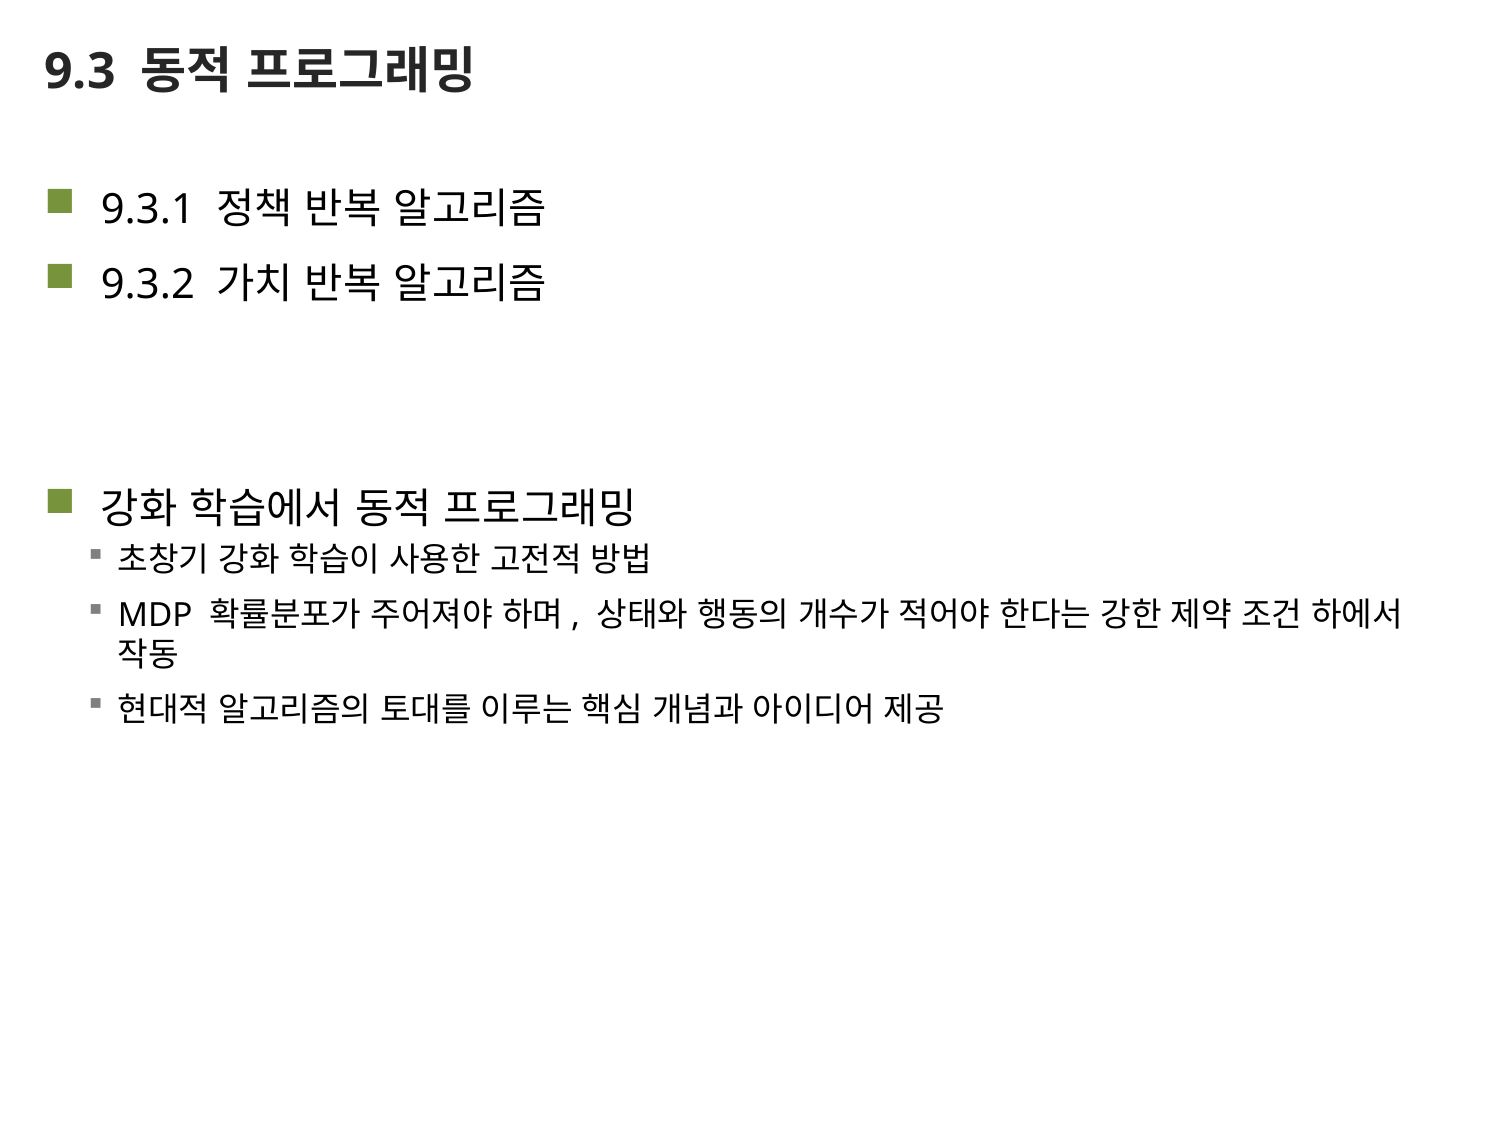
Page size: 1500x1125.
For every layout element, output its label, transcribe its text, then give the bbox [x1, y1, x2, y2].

title 9.3 동적 프로그래밍 [29, 23, 1448, 114]
list 9.3.1 정책 반복 알고리즘 9.3.2 가치 반복 알고리즘 강화 학습에서 동적 프로그래밍 초창기 강화 학습이 사용한 고전적 방법 MDP 확률분포가 주어져야 하며, 상태와 행동의 개수가 적어야 한다는 강한 제약 조건 하에서 작동 현대적 알고리즘의 토대를 이루는 핵심 개념과 아이디어 제공 [29, 148, 1471, 1083]
